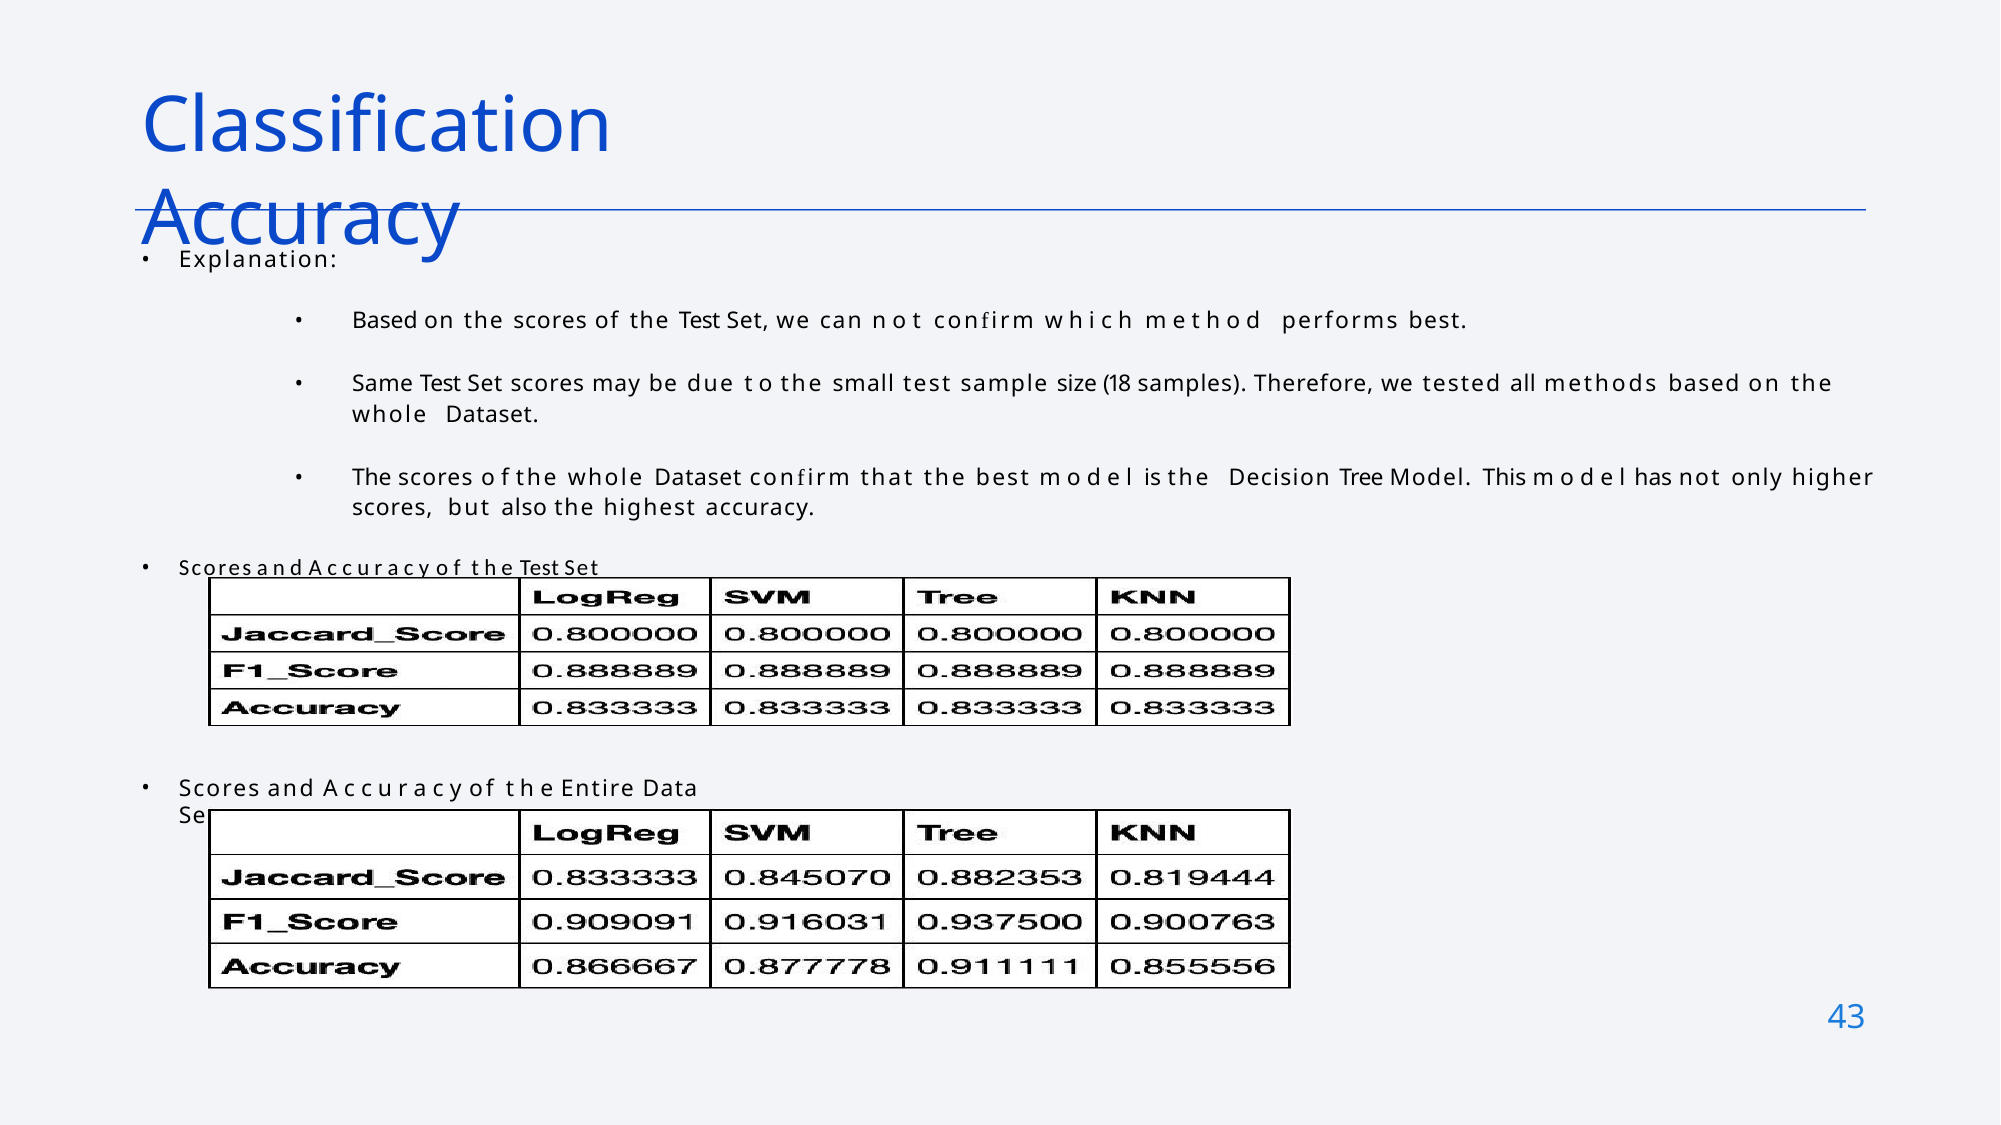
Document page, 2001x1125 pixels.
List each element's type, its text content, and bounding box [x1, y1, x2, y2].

text_box Explanation: Based on the scores of the Test Set, we can n o t confirm w h i c h m e t h o d performs best. Same Test Set scores may be due t o the small test sample size (18 samples). Therefore, we tested all methods based on the whole Dataset. The scores o f the whole Dataset confirm that the best m o d e l is the Decision Tree Model. This m o d e l has not only higher scores, but also the highest accuracy. Scores a n d A c c u r a c y o f t h e Test Set [139, 242, 1892, 580]
title Classification Accuracy [139, 72, 932, 263]
picture [0, 0, 2000, 1125]
text_box Scores and A c c u r a c y of t h e Entire Data Set [139, 771, 714, 829]
slide_number 43 [1821, 1001, 1871, 1125]
